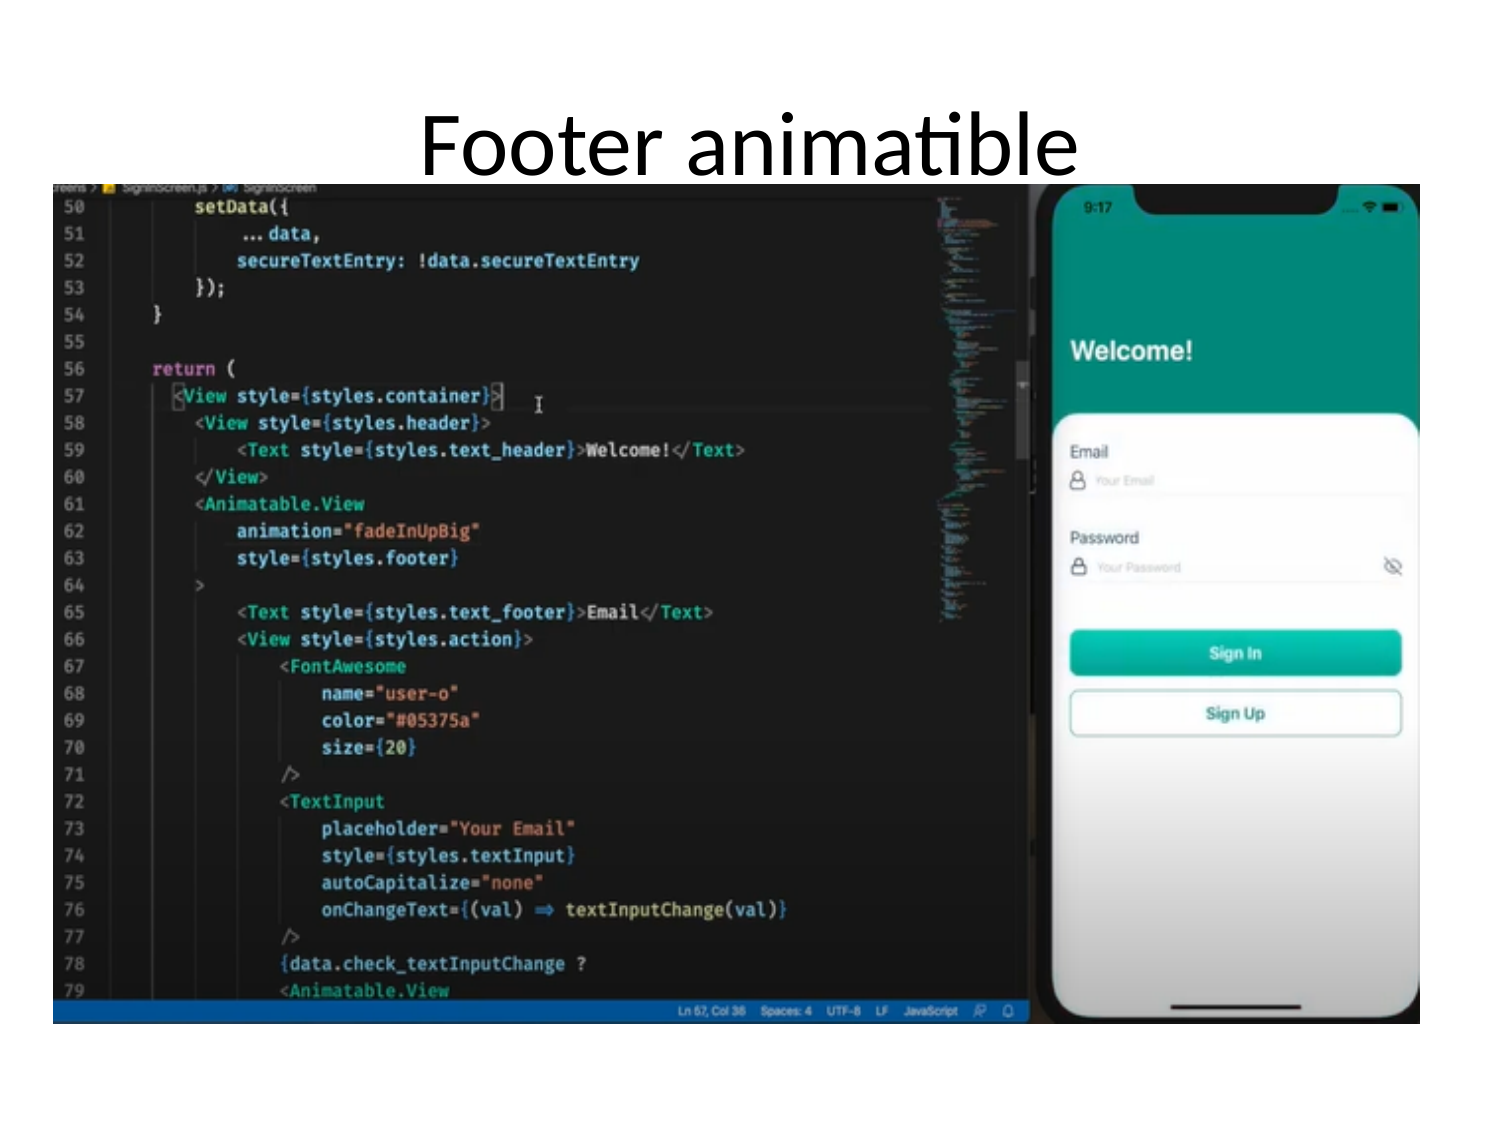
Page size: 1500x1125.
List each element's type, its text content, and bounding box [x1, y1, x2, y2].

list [52, 184, 1421, 1024]
title Footer animatible [75, 45, 1425, 189]
